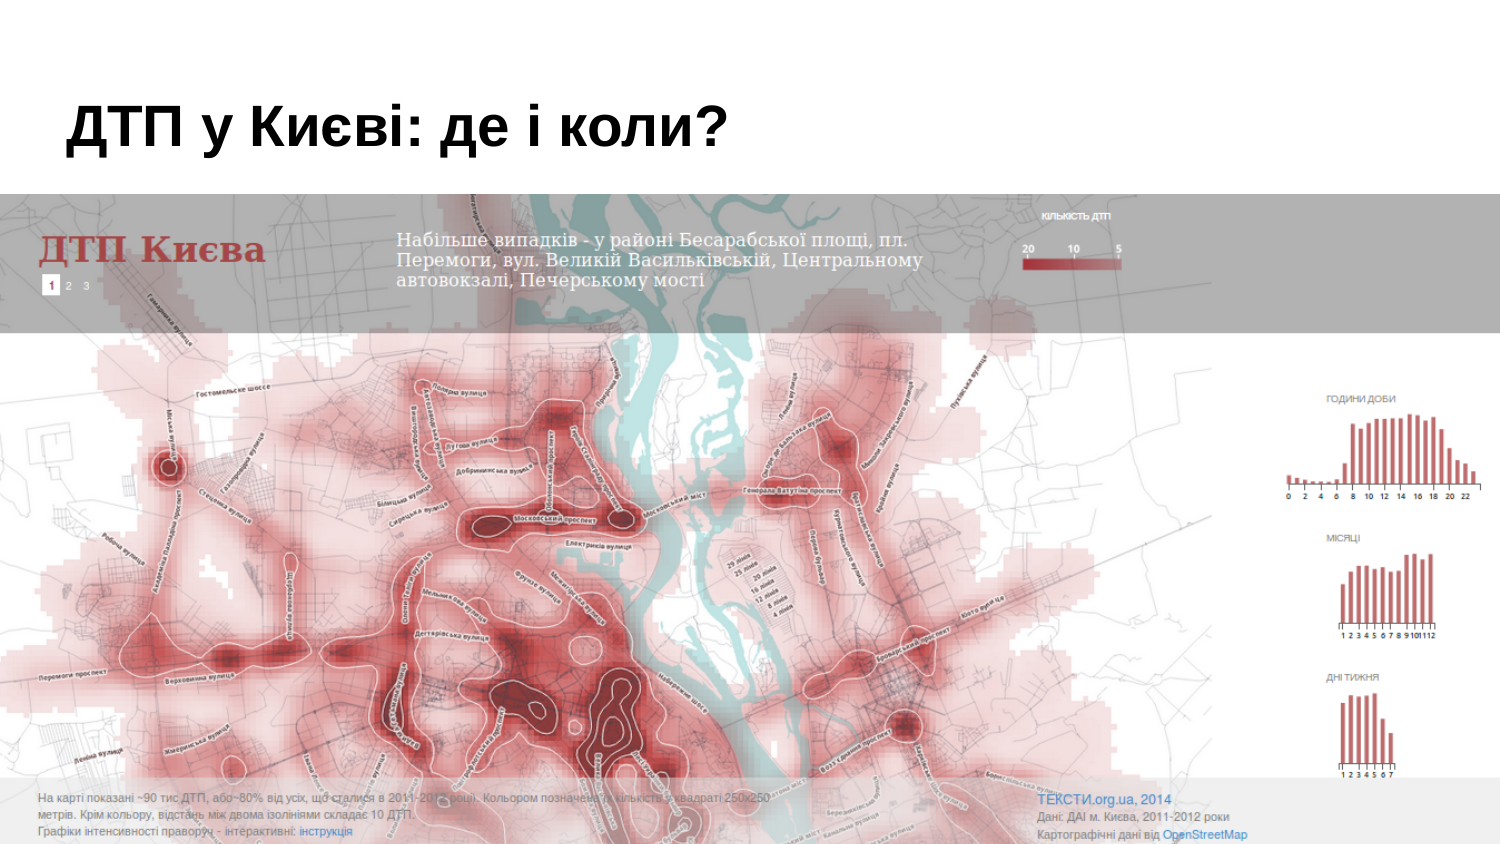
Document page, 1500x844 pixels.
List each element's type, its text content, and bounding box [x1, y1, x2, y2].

title ДТП у Києві: де і коли? [51, 72, 1449, 167]
picture [0, 193, 1500, 844]
